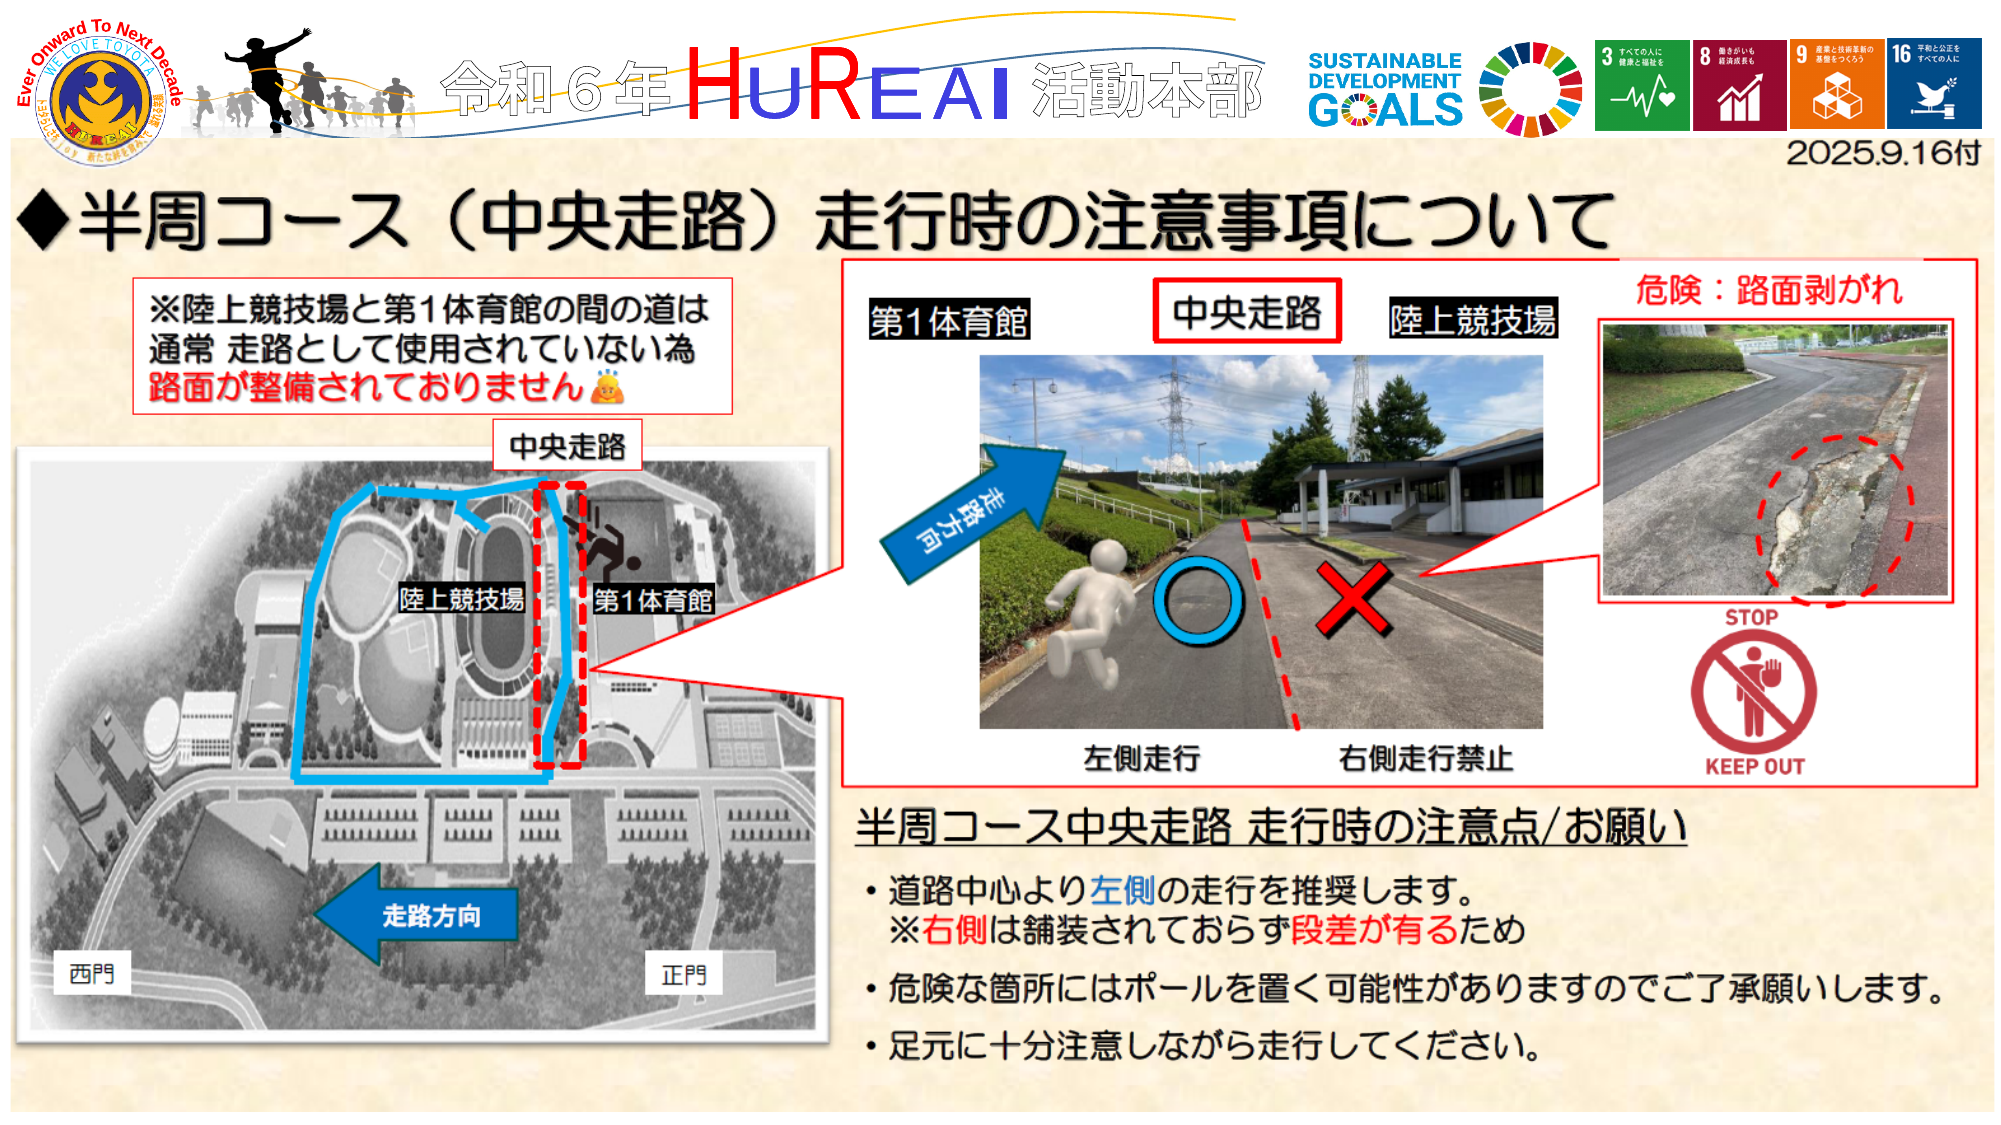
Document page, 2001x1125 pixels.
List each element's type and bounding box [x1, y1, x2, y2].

picture [10, 138, 1995, 1112]
text_box [1291, 38, 1982, 138]
text_box [181, 11, 1281, 138]
text_box [23, 25, 178, 138]
